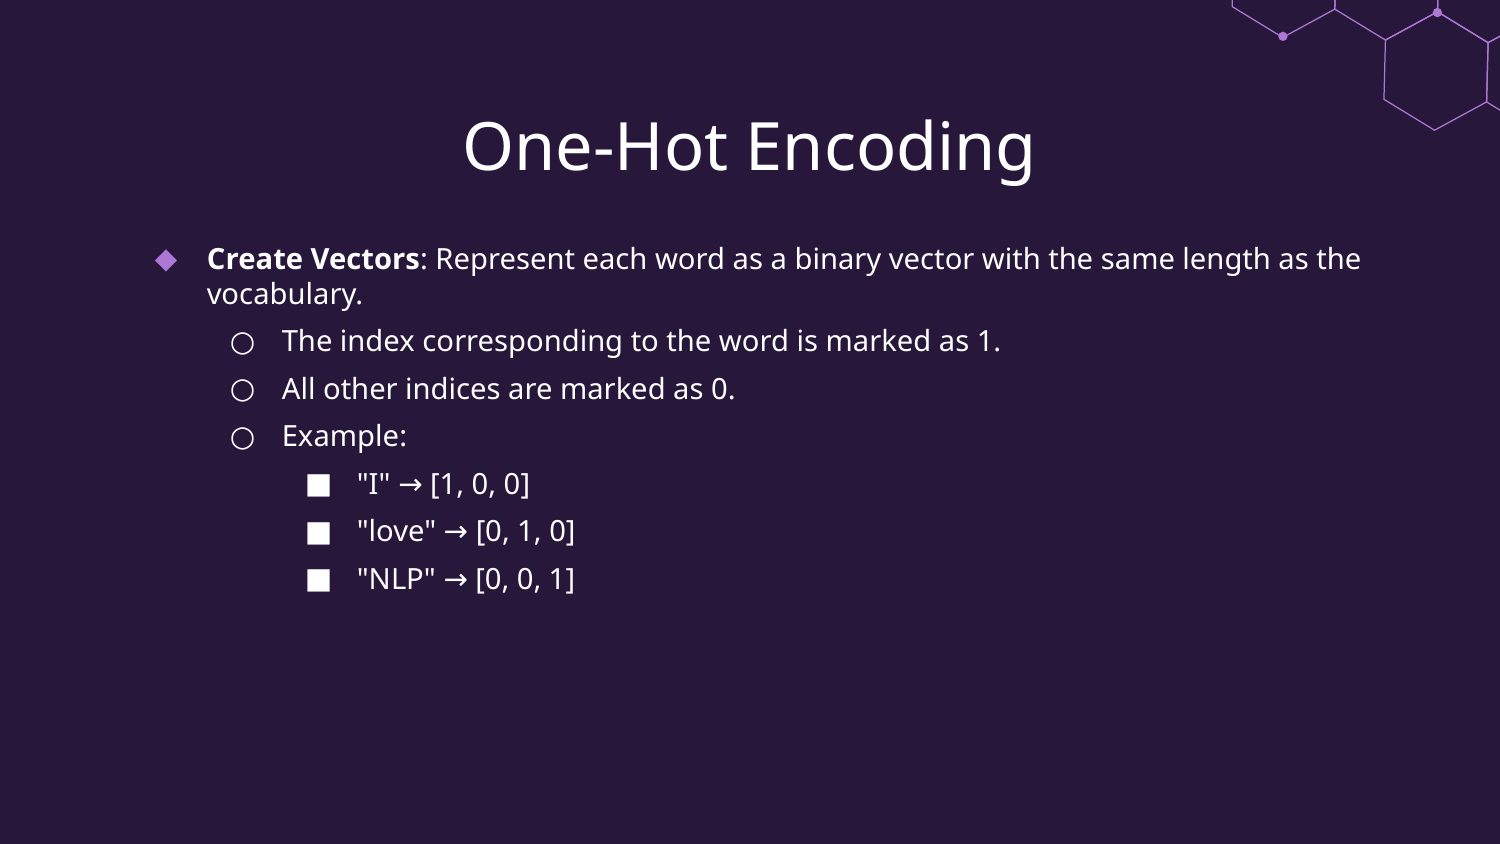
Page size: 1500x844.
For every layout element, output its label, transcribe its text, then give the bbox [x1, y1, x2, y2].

title One-Hot Encoding [116, 88, 1383, 183]
list Create Vectors: Represent each word as a binary vector with the same length as the vocabulary. The index corresponding to the word is marked as 1. All other indices are marked as 0. Example: "I" → [1, 0, 0] "love" → [0, 1, 0] "NLP" → [0, 0, 1] [116, 225, 1384, 769]
